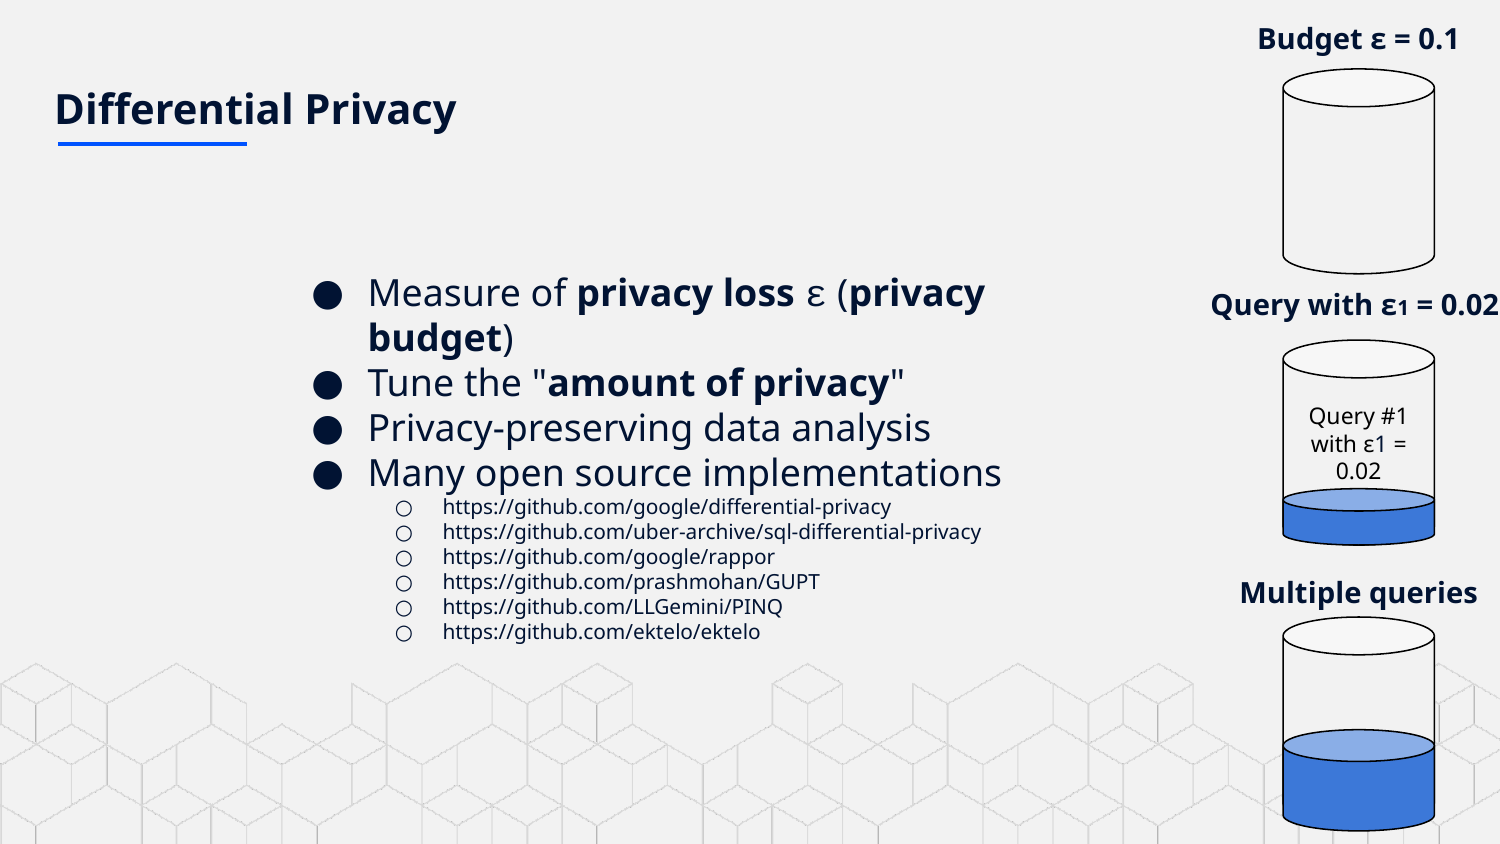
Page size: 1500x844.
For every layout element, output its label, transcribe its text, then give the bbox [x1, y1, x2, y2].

title Differential Privacy [44, 67, 1145, 128]
text_box Budget ε = 0.1 [1237, 0, 1480, 48]
text_box Multiple queries [1181, 553, 1500, 602]
text_box [1283, 488, 1435, 546]
text_box Query with ε1 = 0.02 [1181, 271, 1500, 319]
text_box [1283, 68, 1435, 271]
text_box [1283, 463, 1435, 498]
text_box [1283, 729, 1435, 831]
text_box Query #1 with ε1 = 0.02 [1283, 386, 1435, 463]
text_box [1283, 340, 1435, 386]
text_box [1283, 617, 1435, 744]
list Measure of privacy loss ε (privacy budget) Tune the "amount of privacy" Privacy-preserving data analysis Many open source implementations https://github.com/google/differential-privacy https://github.com/uber-archive/sql-differential-privacy https://github.com/google/rappor https://github.com/prashmohan/GUPT https://github.com/LLGemini/PINQ https://github.com/ektelo/ektelo [292, 253, 1057, 654]
picture [0, 662, 1500, 844]
